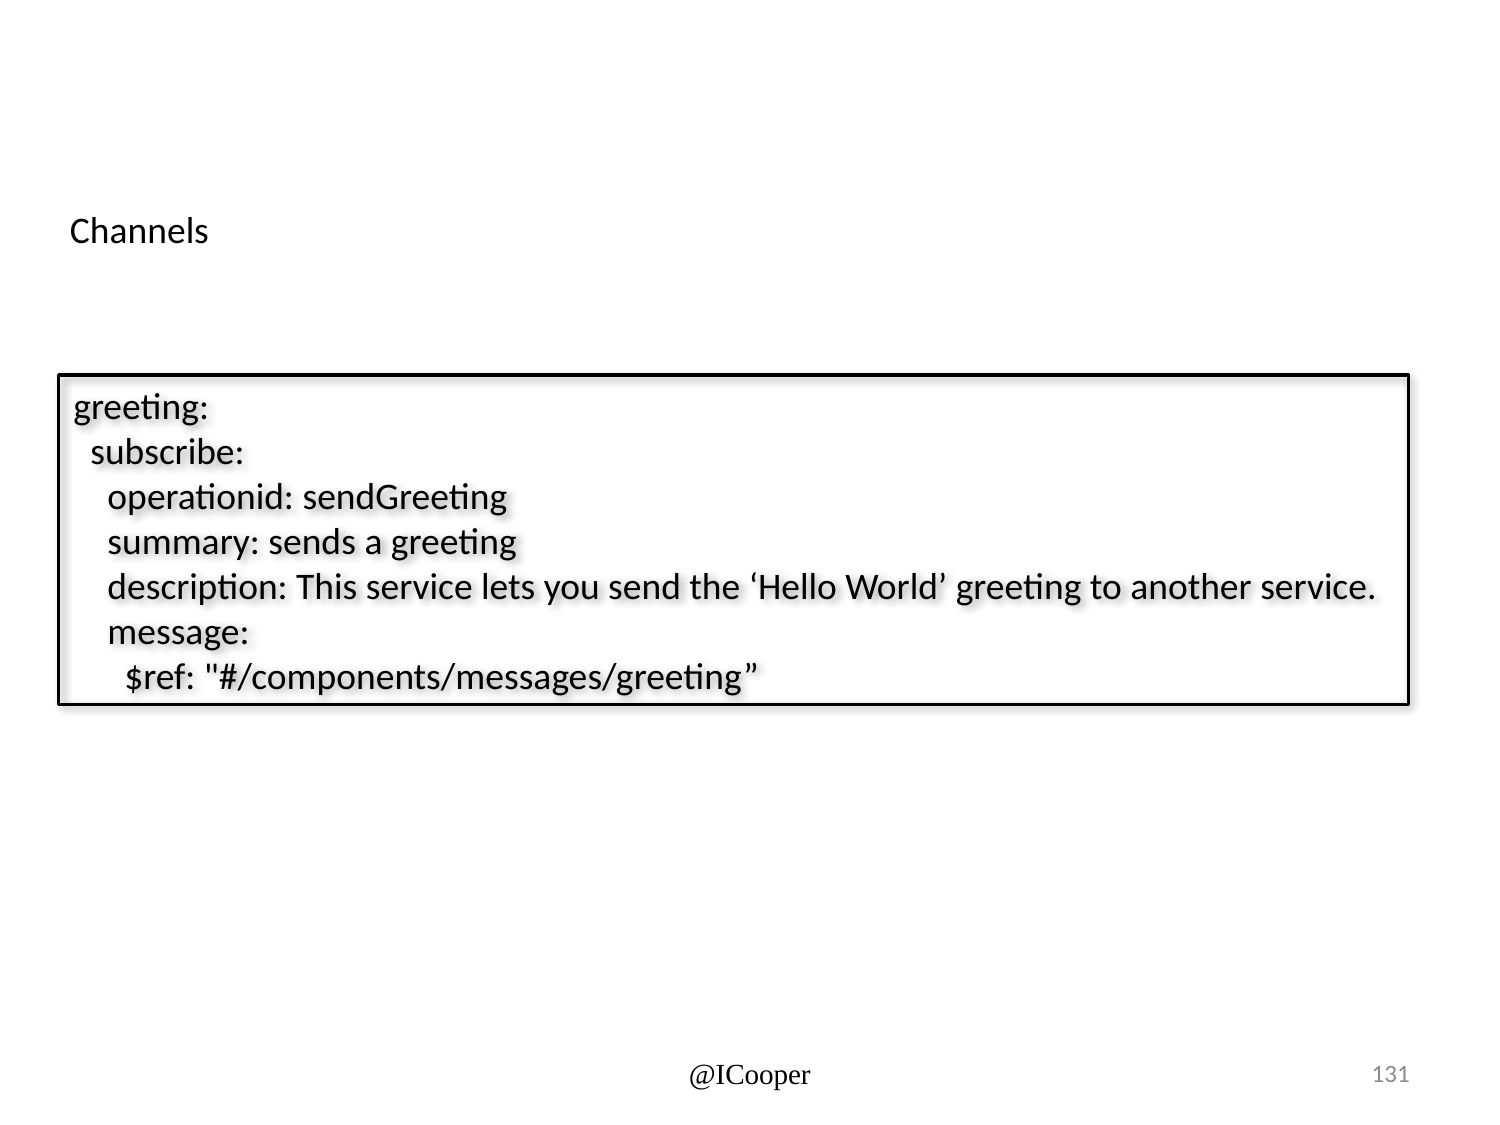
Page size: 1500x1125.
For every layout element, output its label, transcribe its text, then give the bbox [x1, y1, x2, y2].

text_box greeting: subscribe: operationid: sendGreeting summary: sends a greeting description: This service lets you send the ‘Hello World’ greeting to another service. message: $ref: "#/components/messages/greeting” [58, 375, 1409, 705]
slide_number 131 [1074, 1042, 1425, 1103]
text_box Channels [58, 195, 1032, 263]
footer @ICooper [512, 1042, 988, 1103]
